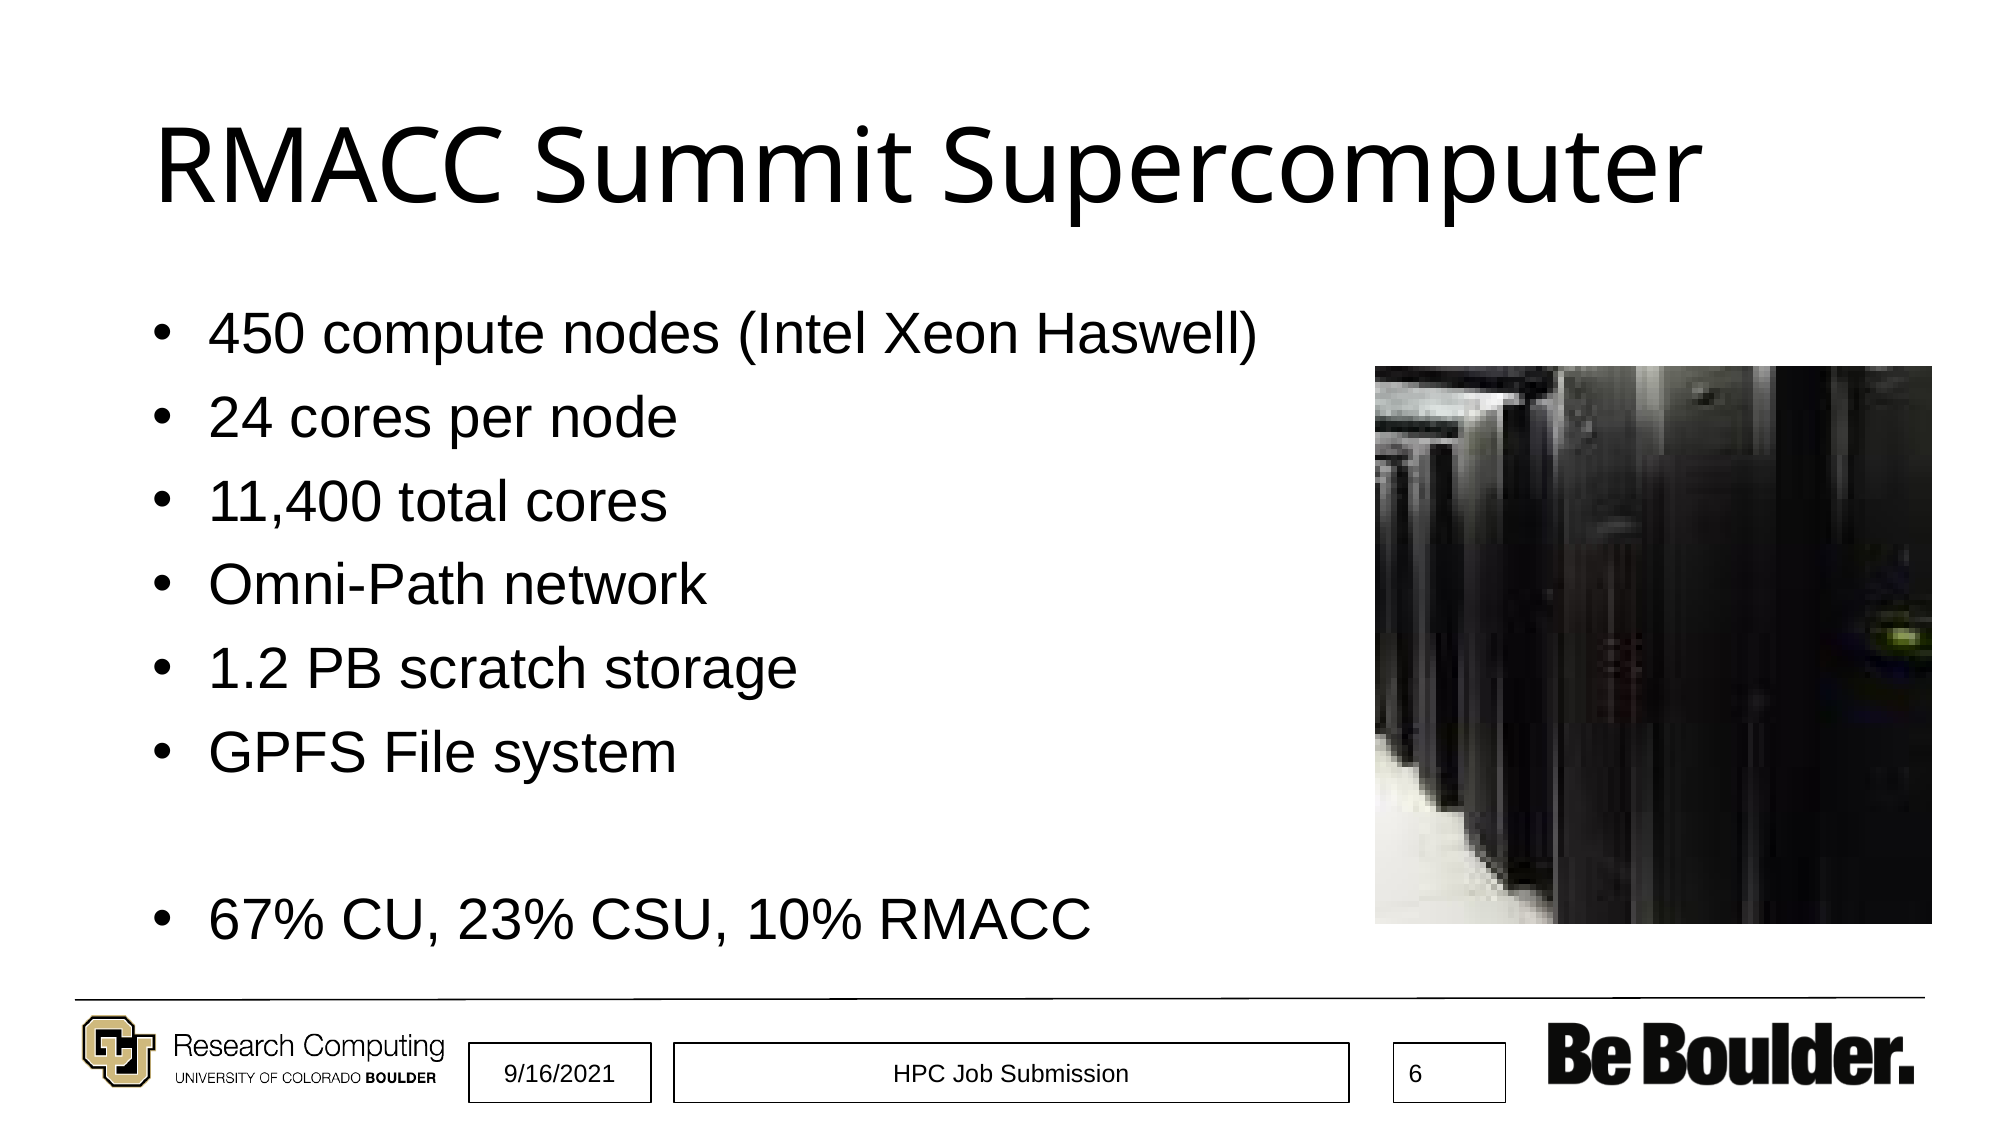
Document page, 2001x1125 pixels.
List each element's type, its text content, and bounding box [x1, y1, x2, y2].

title RMACC Summit Supercomputer [137, 59, 1863, 278]
footer HPC Job Submission [673, 1042, 1350, 1103]
slide_number ‹#› [1393, 1042, 1506, 1103]
picture [1524, 1015, 1938, 1088]
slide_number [468, 1042, 652, 1103]
list 450 compute nodes (Intel Xeon Haswell) 24 cores per node 11,400 total cores Omni-Path network 1.2 PB scratch storage GPFS File system 67% CU, 23% CSU, 10% RMACC [137, 296, 1863, 979]
picture [1375, 366, 1932, 924]
picture [81, 1015, 444, 1088]
